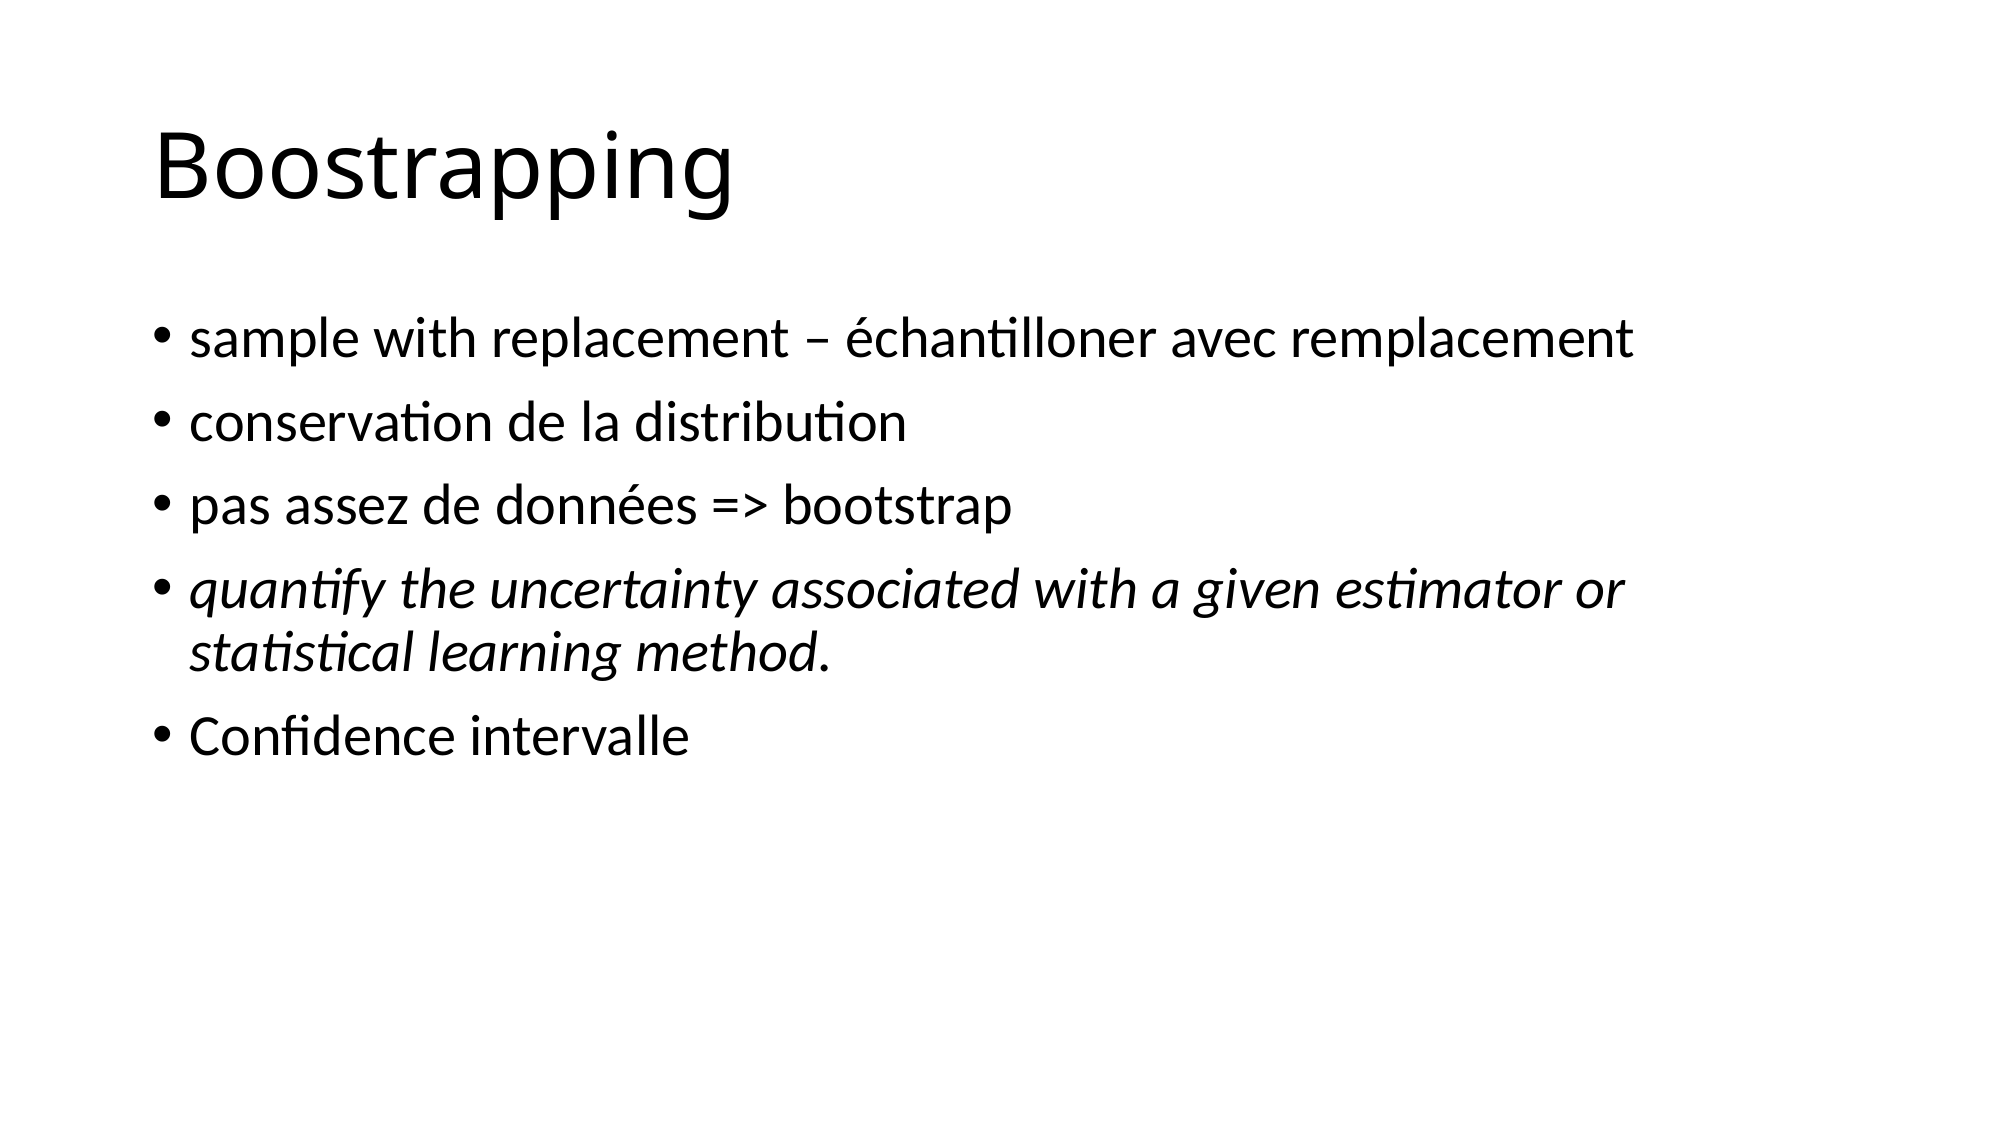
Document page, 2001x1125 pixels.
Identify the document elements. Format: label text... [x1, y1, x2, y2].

list sample with replacement – échantilloner avec remplacement conservation de la distribution pas assez de données => bootstrap quantify the uncertainty associated with a given estimator or statistical learning method. Confidence intervalle [137, 299, 1863, 1014]
title Boostrapping [137, 59, 1863, 278]
